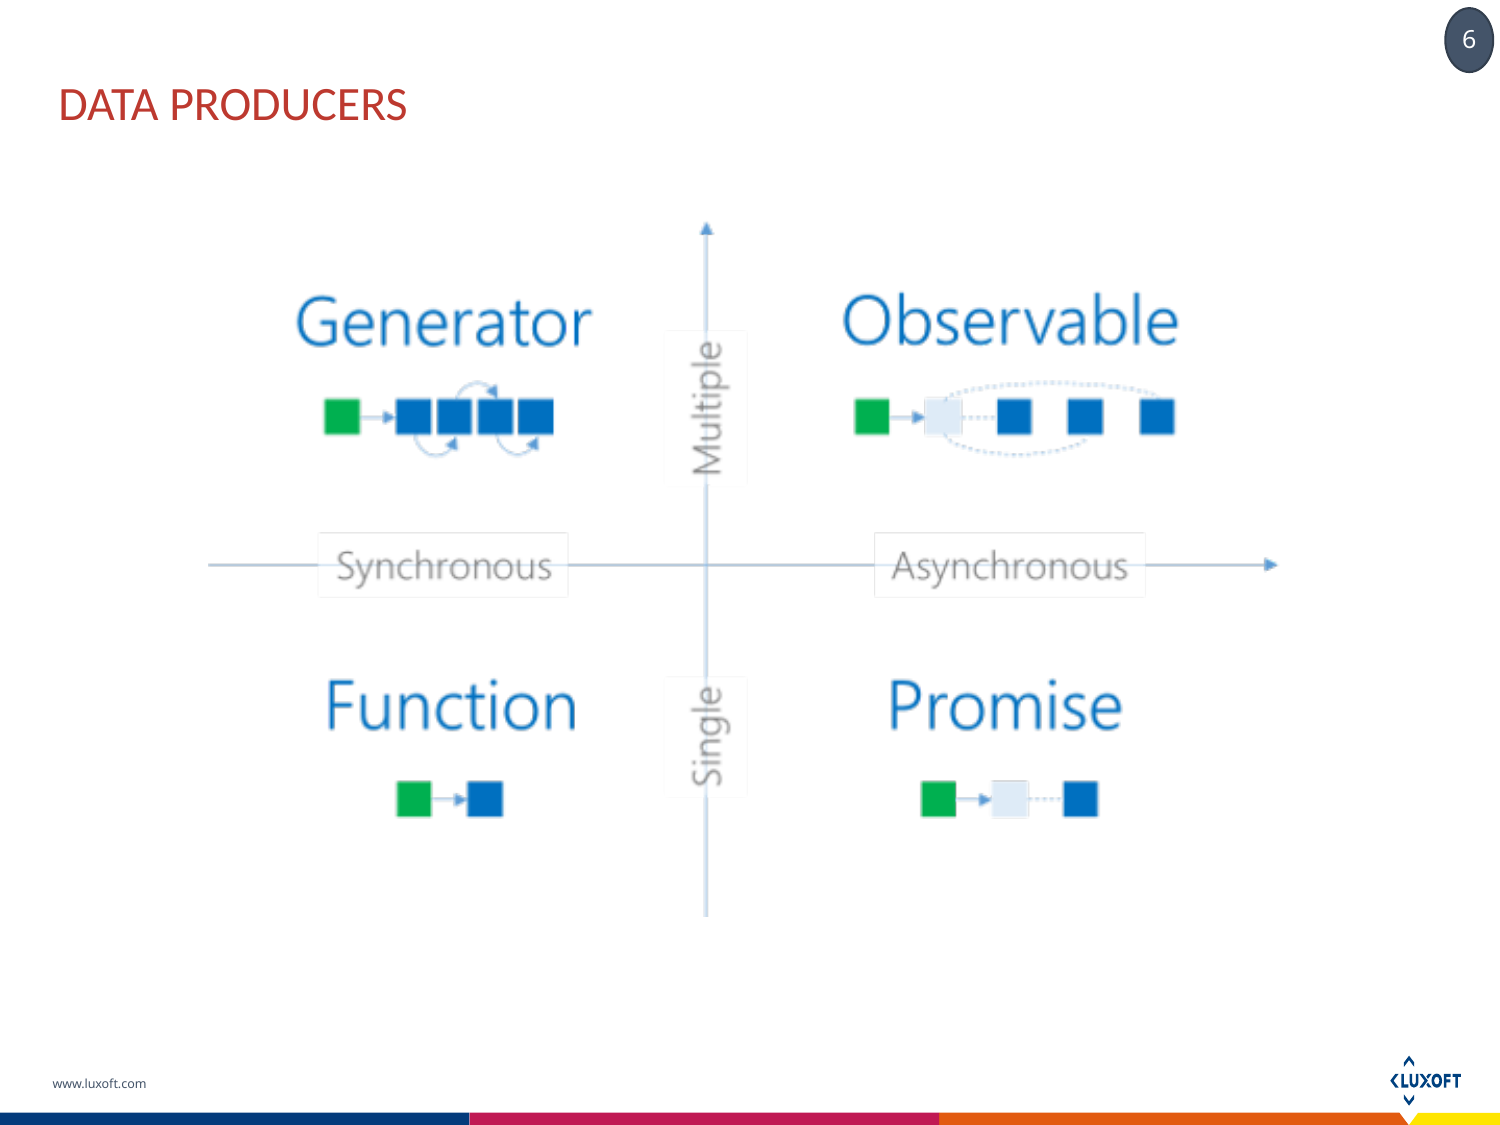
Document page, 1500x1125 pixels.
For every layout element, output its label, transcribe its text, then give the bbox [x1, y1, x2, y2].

title Data producers [47, 59, 1457, 143]
picture [208, 208, 1292, 917]
